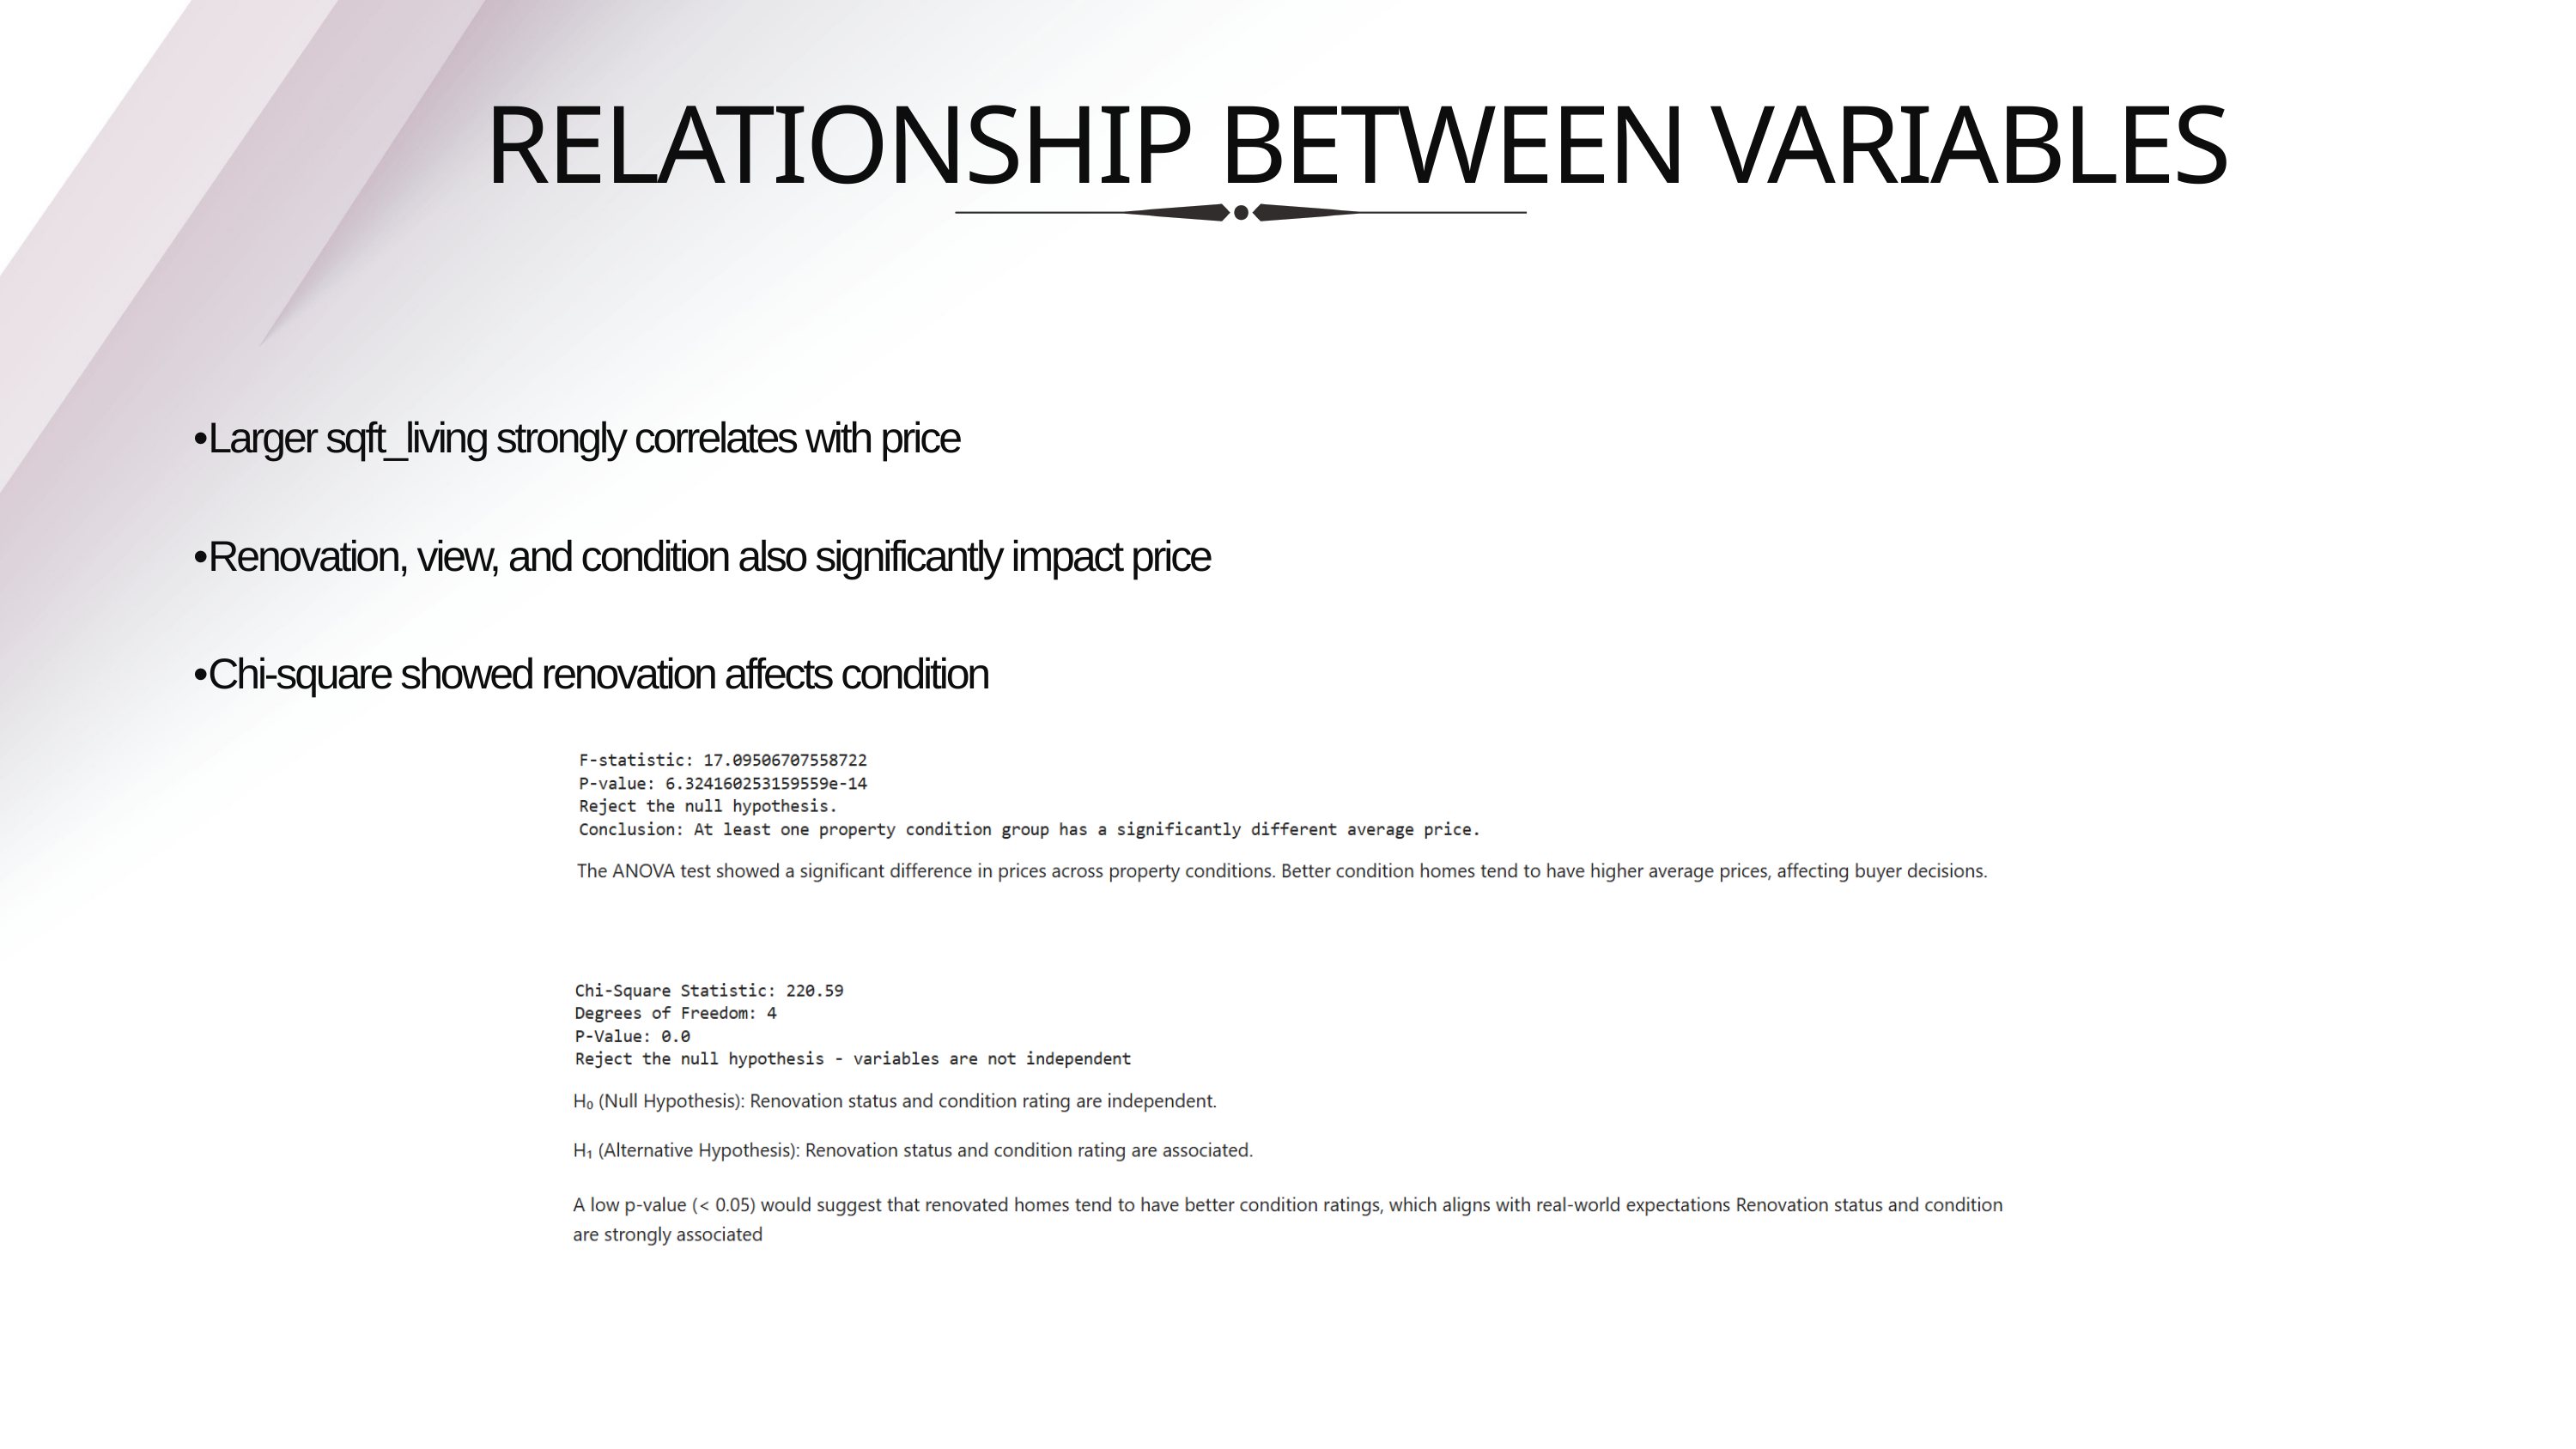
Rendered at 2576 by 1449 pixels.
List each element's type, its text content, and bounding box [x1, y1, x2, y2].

text_box [0, 0, 2576, 1449]
text_box •Larger sqft_living strongly correlates with price •Renovation, view, and condition also significantly impact price •Chi-square showed renovation affects condition [192, 343, 2576, 816]
text_box [955, 203, 1528, 221]
picture [567, 743, 2034, 912]
text_box RELATIONSHIP BETWEEN VARIABLES [3, 66, 2232, 205]
picture [554, 980, 2021, 1250]
